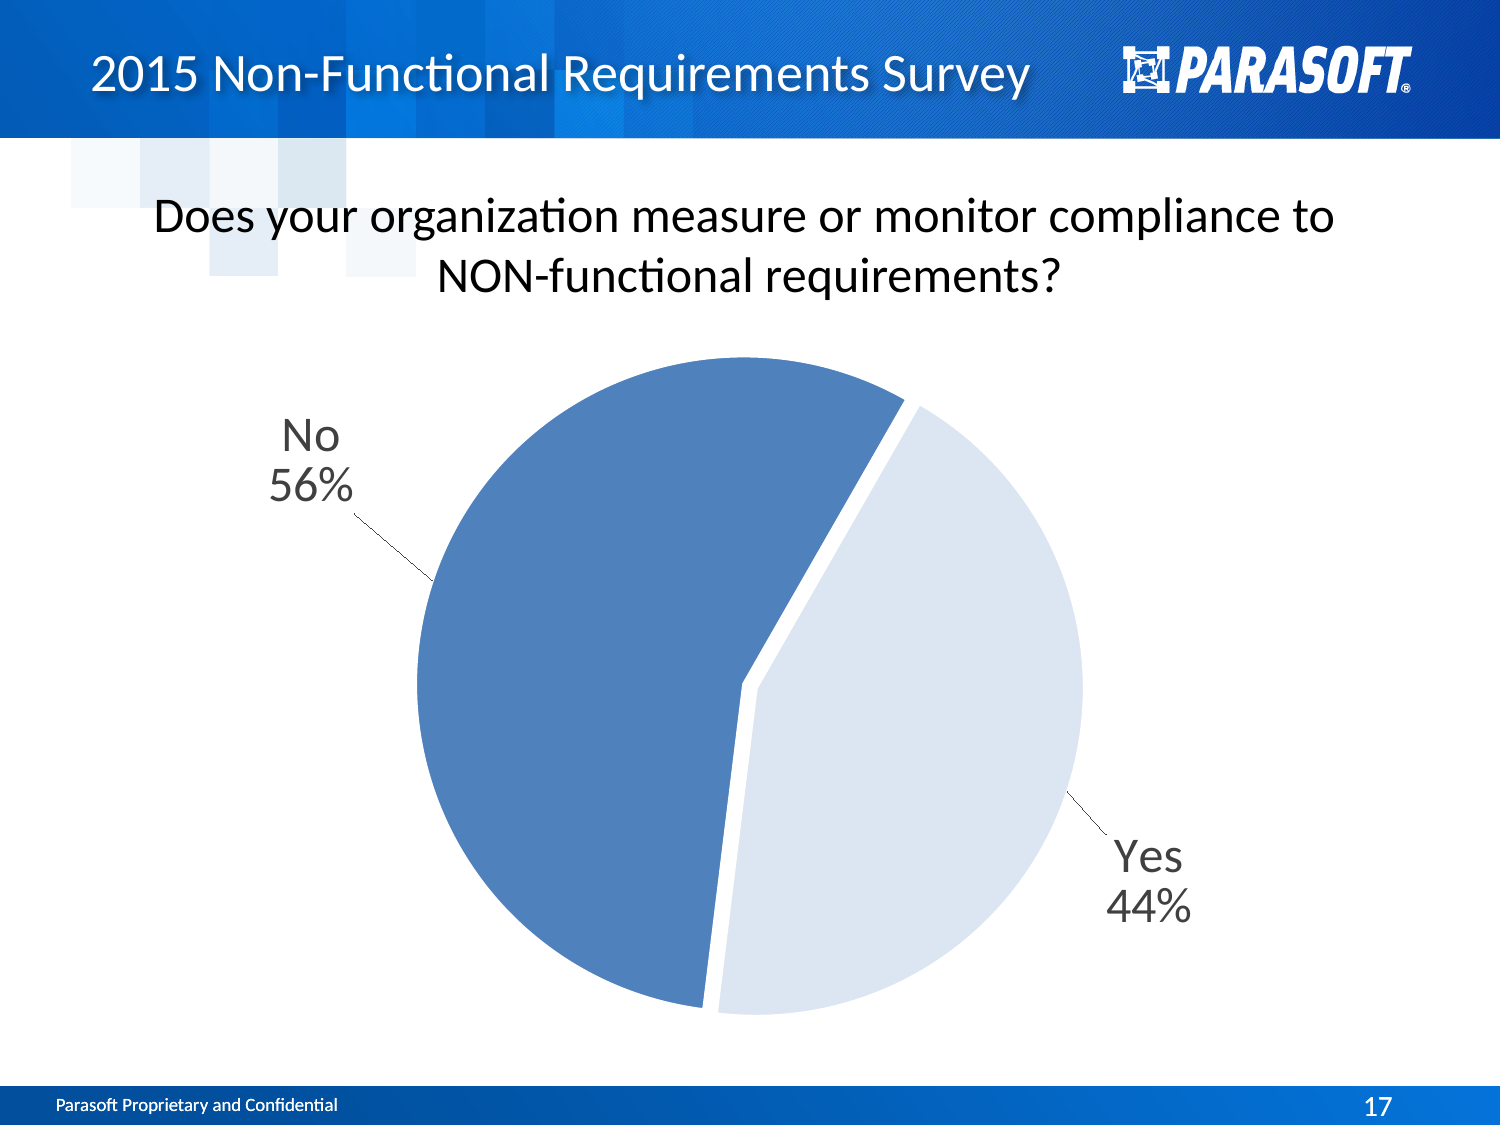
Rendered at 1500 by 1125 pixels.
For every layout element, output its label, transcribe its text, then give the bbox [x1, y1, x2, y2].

title 2015 Non-Functional Requirements Survey [75, 0, 1075, 140]
picture [0, 0, 1500, 1125]
text_box Does your organization measure or monitor compliance to NON-functional requirements? [55, 175, 1444, 310]
chart [111, 337, 1389, 1036]
